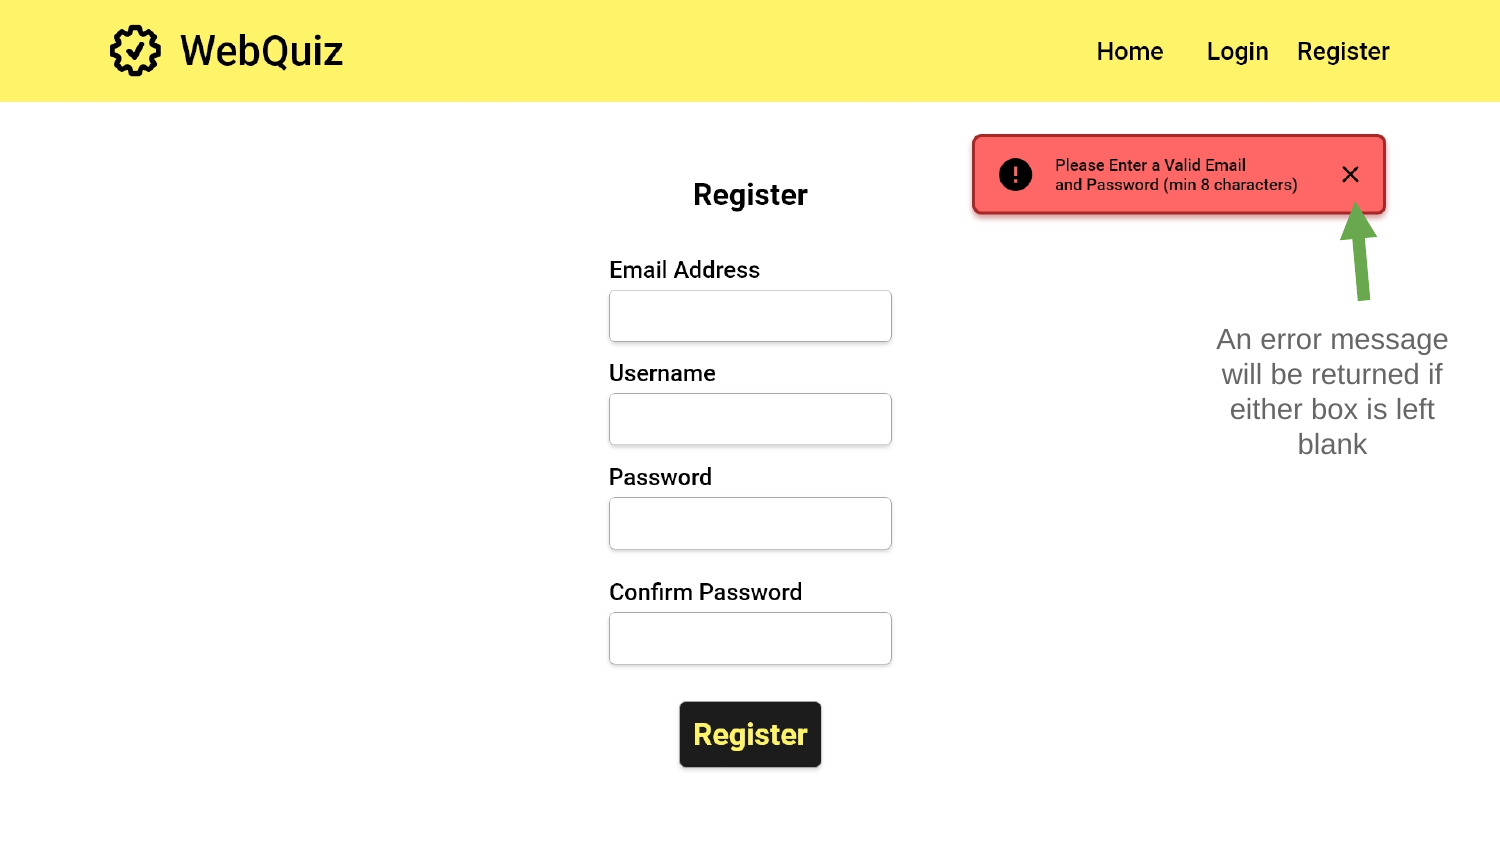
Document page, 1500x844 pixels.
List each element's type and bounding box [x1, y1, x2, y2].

picture [0, 0, 1500, 844]
text_box [1354, 200, 1365, 301]
